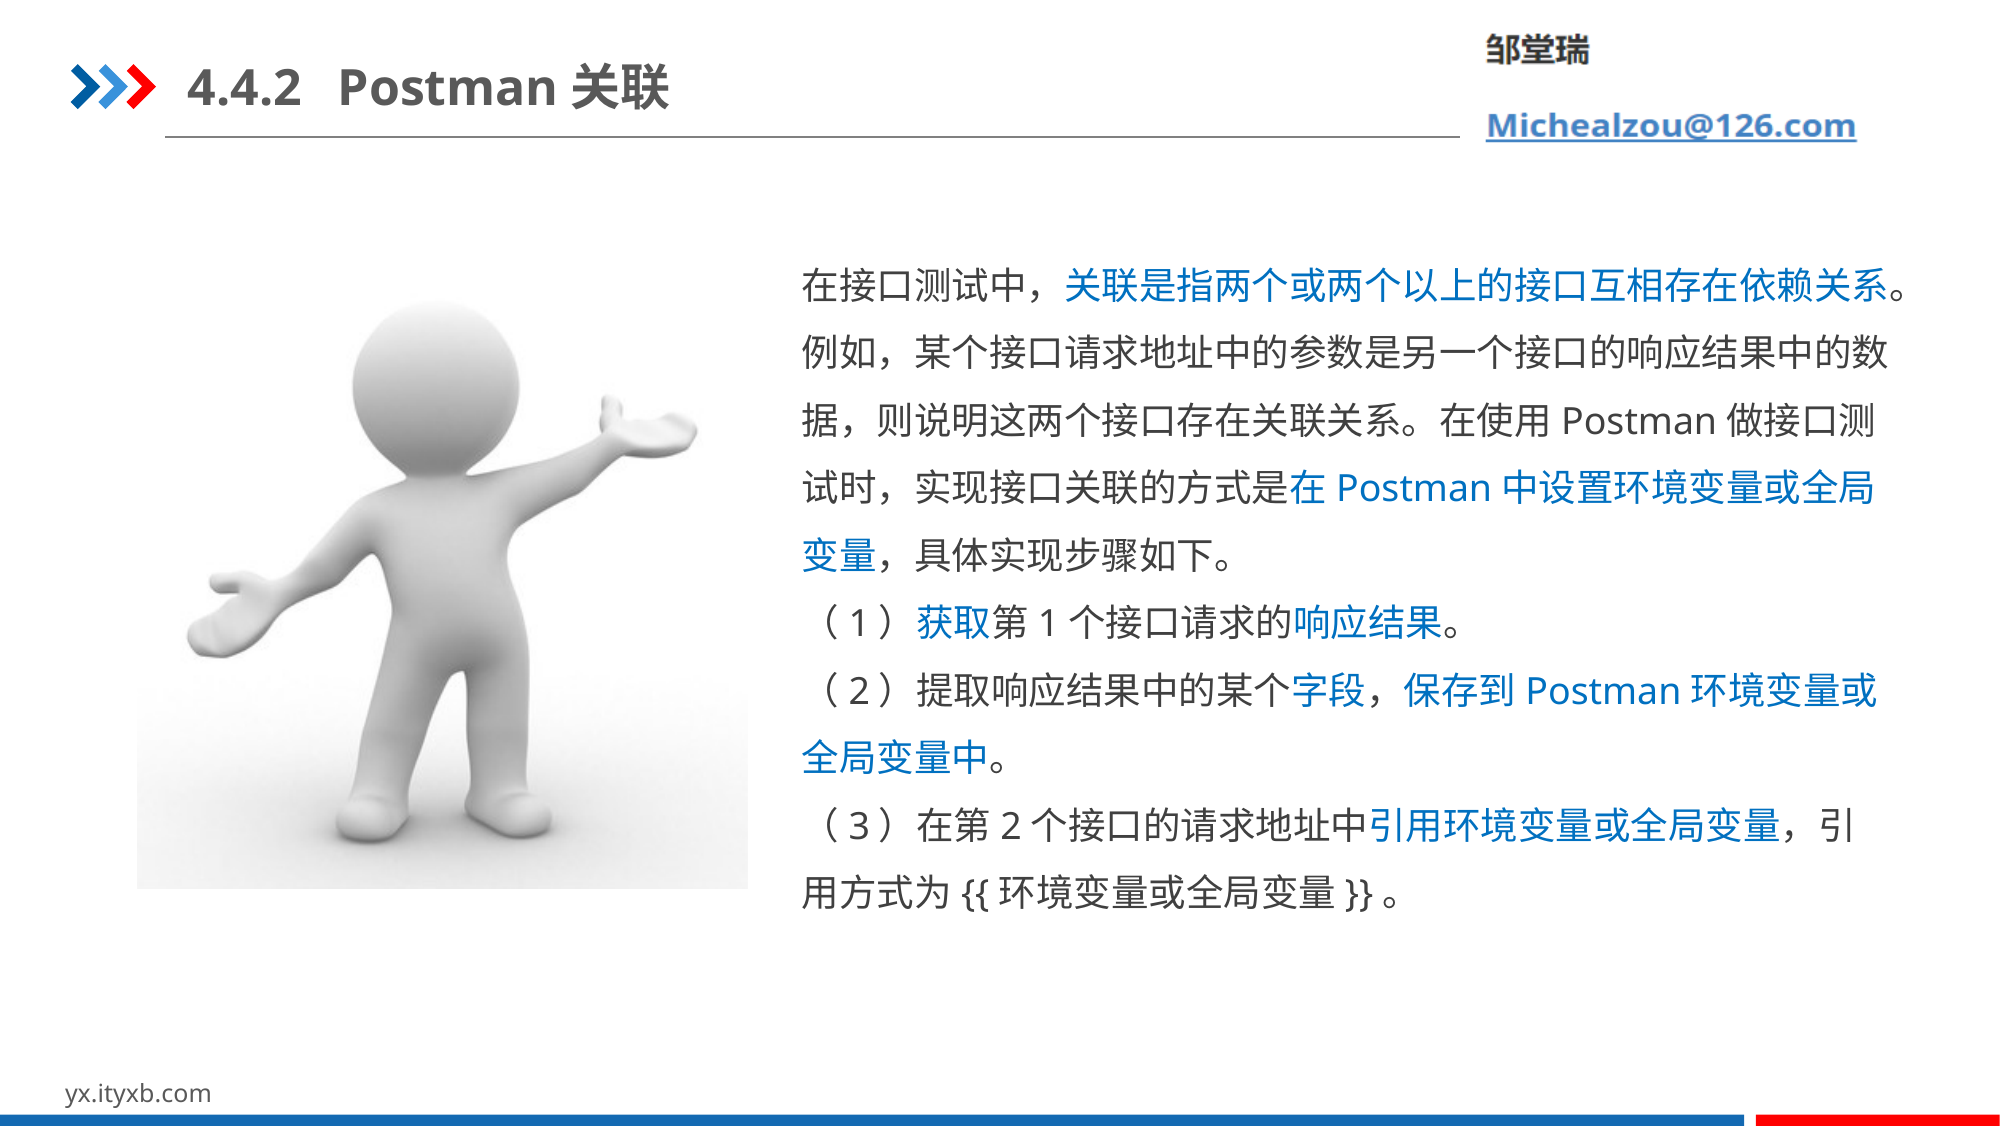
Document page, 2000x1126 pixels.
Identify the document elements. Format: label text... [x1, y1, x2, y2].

text_box 4.4.2 Postman关联 [187, 43, 827, 127]
picture [1460, 0, 1898, 145]
picture [137, 231, 748, 890]
text_box 在接口测试中，关联是指两个或两个以上的接口互相存在依赖关系。例如，某个接口请求地址中的参数是另一个接口的响应结果中的数据，则说明这两个接口存在关联关系。在使用Postman做接口测试时，实现接口关联的方式是在Postman中设置环境变量或全局变量，具体实现步骤如下。 （1）获取第1个接口请求的响应结果。 （2）提取响应结果中的某个字段，保存到Postman环境变量或全局变量中。 （3）在第2个接口的请求地址中引用环境变量或全局变量，引用方式为{{环境变量或全局变量}}。 [787, 231, 1906, 922]
